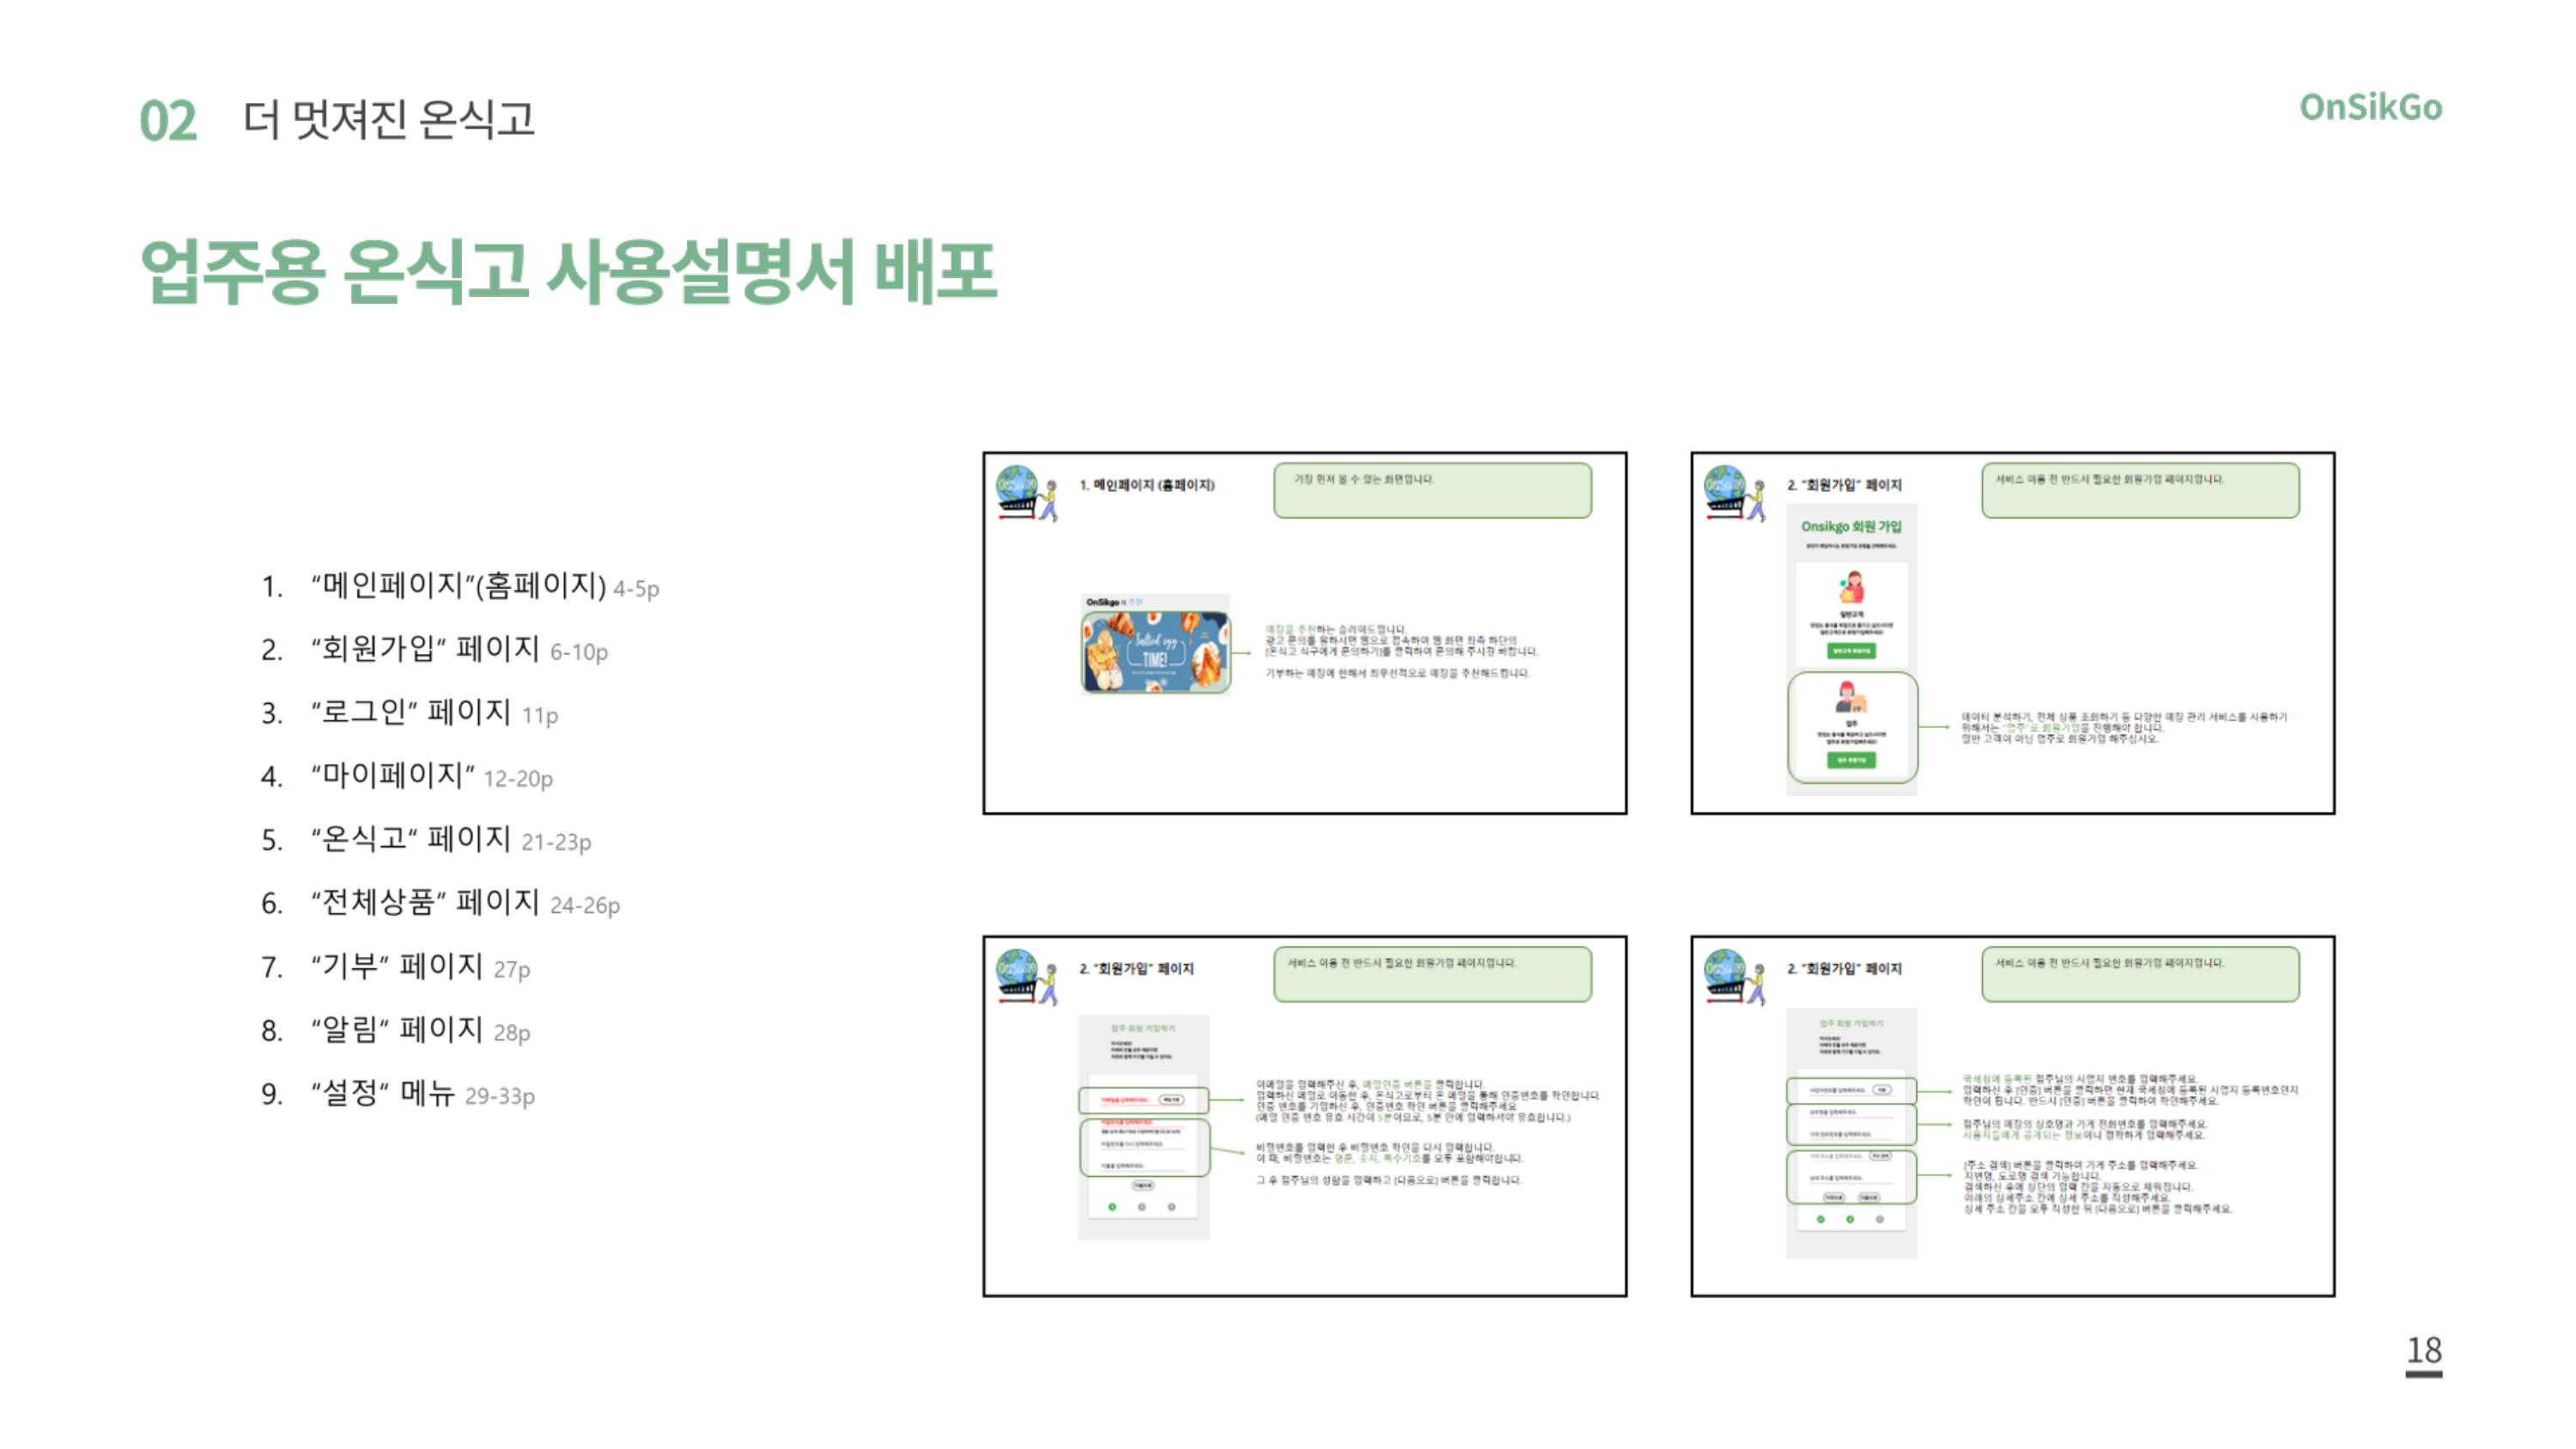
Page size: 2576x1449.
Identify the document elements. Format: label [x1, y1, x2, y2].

text_box [964, 440, 2351, 1318]
text_box [242, 553, 922, 1131]
picture [235, 80, 557, 161]
picture [128, 204, 1033, 359]
picture [131, 72, 222, 167]
picture [2202, 75, 2459, 149]
picture [2401, 1317, 2459, 1393]
text_box [2405, 1361, 2443, 1389]
